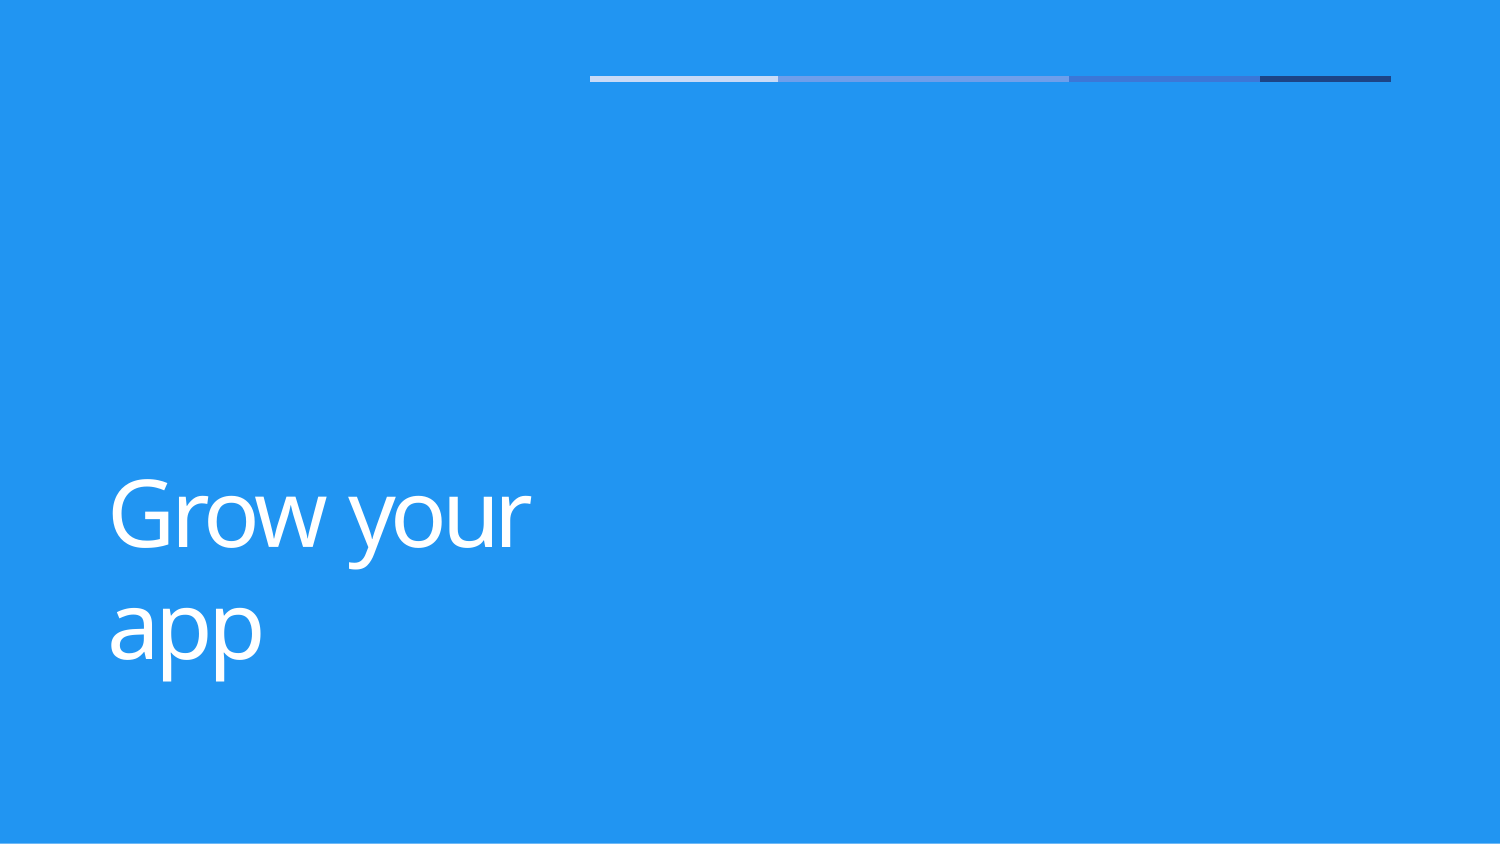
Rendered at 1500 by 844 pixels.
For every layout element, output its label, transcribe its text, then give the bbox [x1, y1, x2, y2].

text_box Grow your app [105, 453, 713, 679]
text_box [0, 0, 1500, 844]
